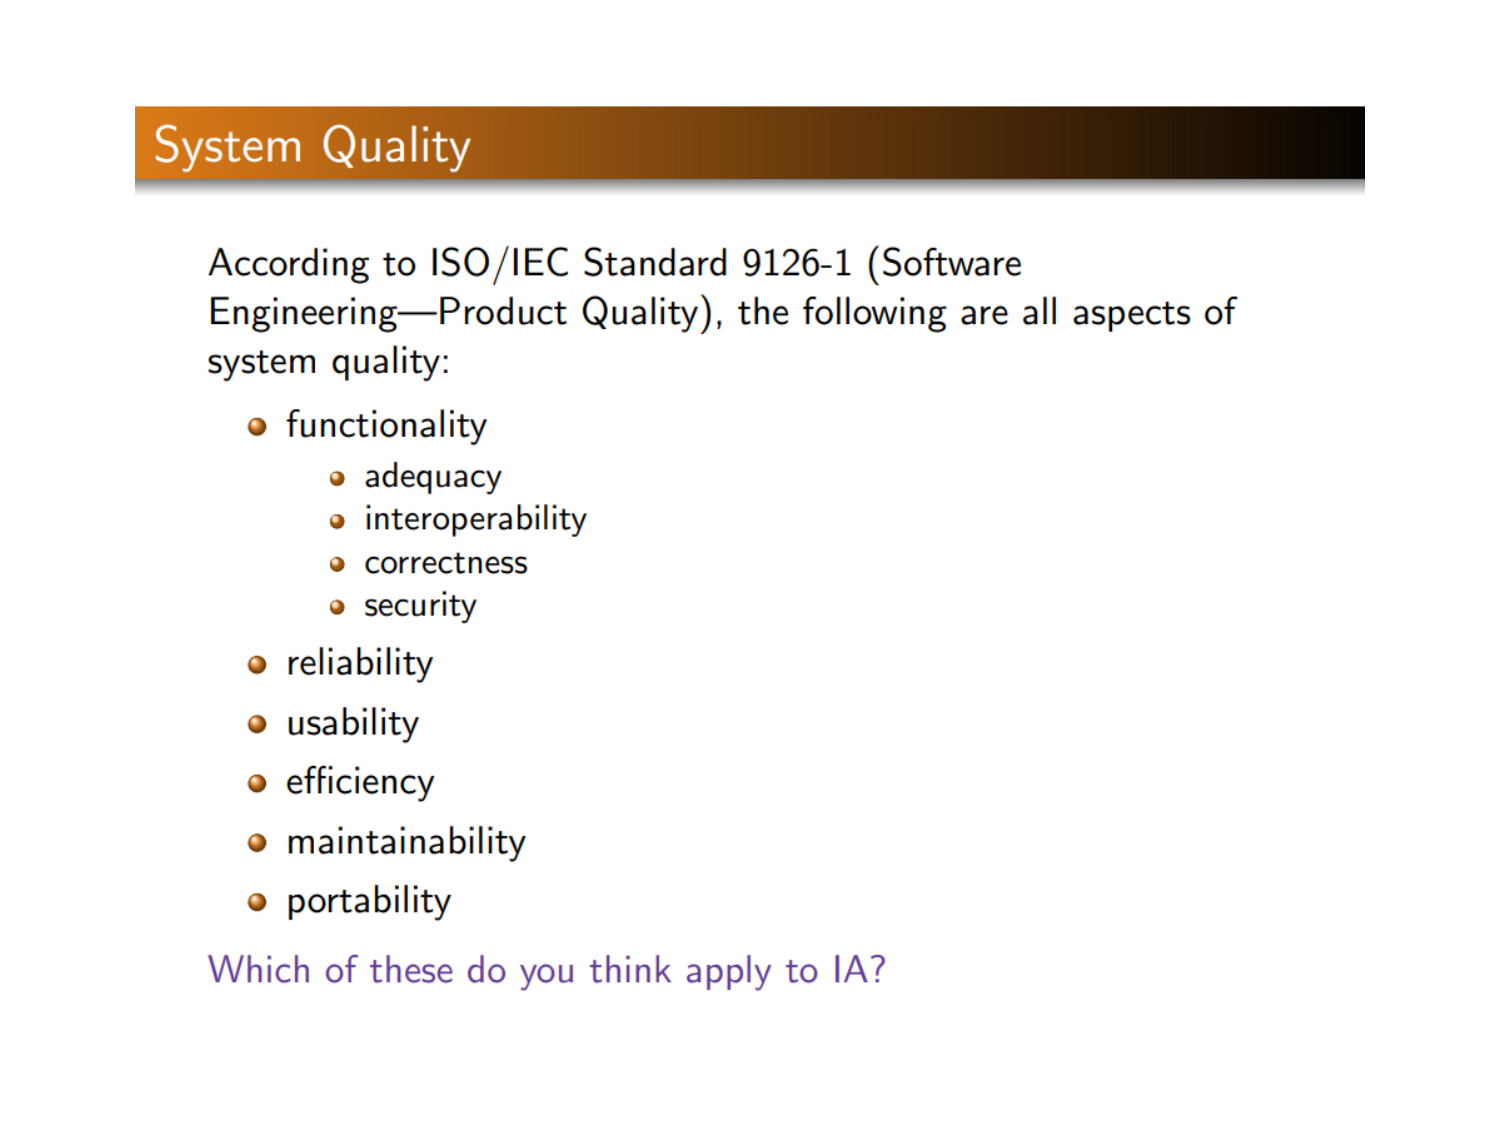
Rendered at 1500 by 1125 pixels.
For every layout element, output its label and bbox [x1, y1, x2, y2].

picture [135, 99, 1365, 1026]
